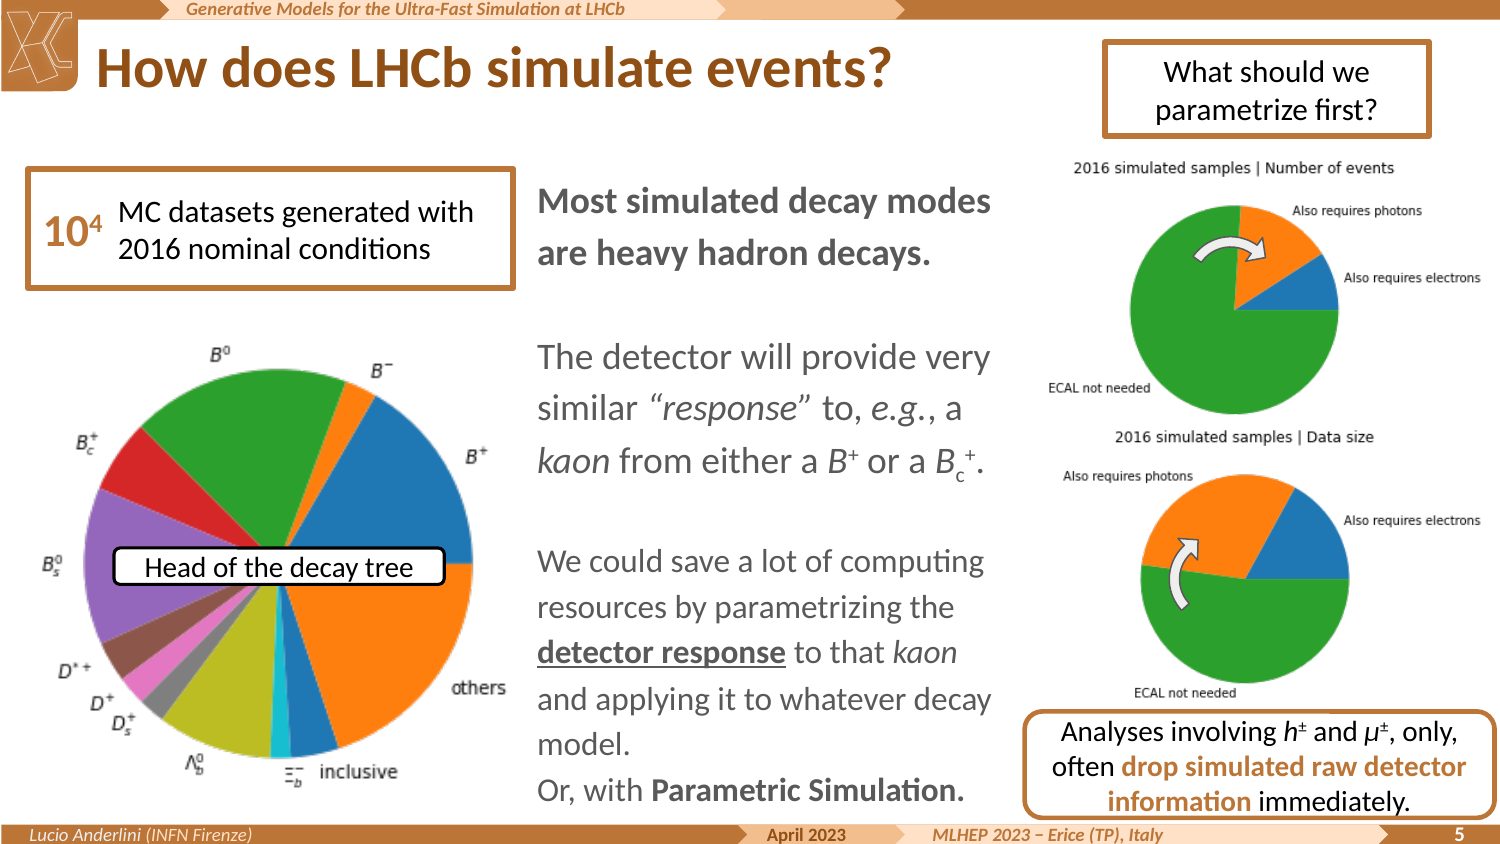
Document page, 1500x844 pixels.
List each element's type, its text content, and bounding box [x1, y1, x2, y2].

picture [1039, 153, 1489, 718]
text_box MC datasets generated with 2016 nominal conditions [27, 168, 514, 289]
slide_number ‹#› [1389, 818, 1480, 844]
text_box 104 [27, 185, 168, 271]
picture [1, 7, 78, 88]
title How does LHCb simulate events? [81, 14, 1020, 109]
text_box What should we parametrize first? [1104, 41, 1429, 136]
text_box Analyses involving h± and μ±, only, often drop simulated raw detector information immediately. [1024, 711, 1495, 818]
list Most simulated decay modes are heavy hadron decays. The detector will provide very similar “response” to, e.g., a kaon from either a B+ or a Bc+. We could save a lot of computing resources by parametrizing the detector response to that kaon and applying it to whatever decay model. Or, with Parametric Simulation. [522, 154, 1020, 788]
picture [22, 327, 534, 821]
